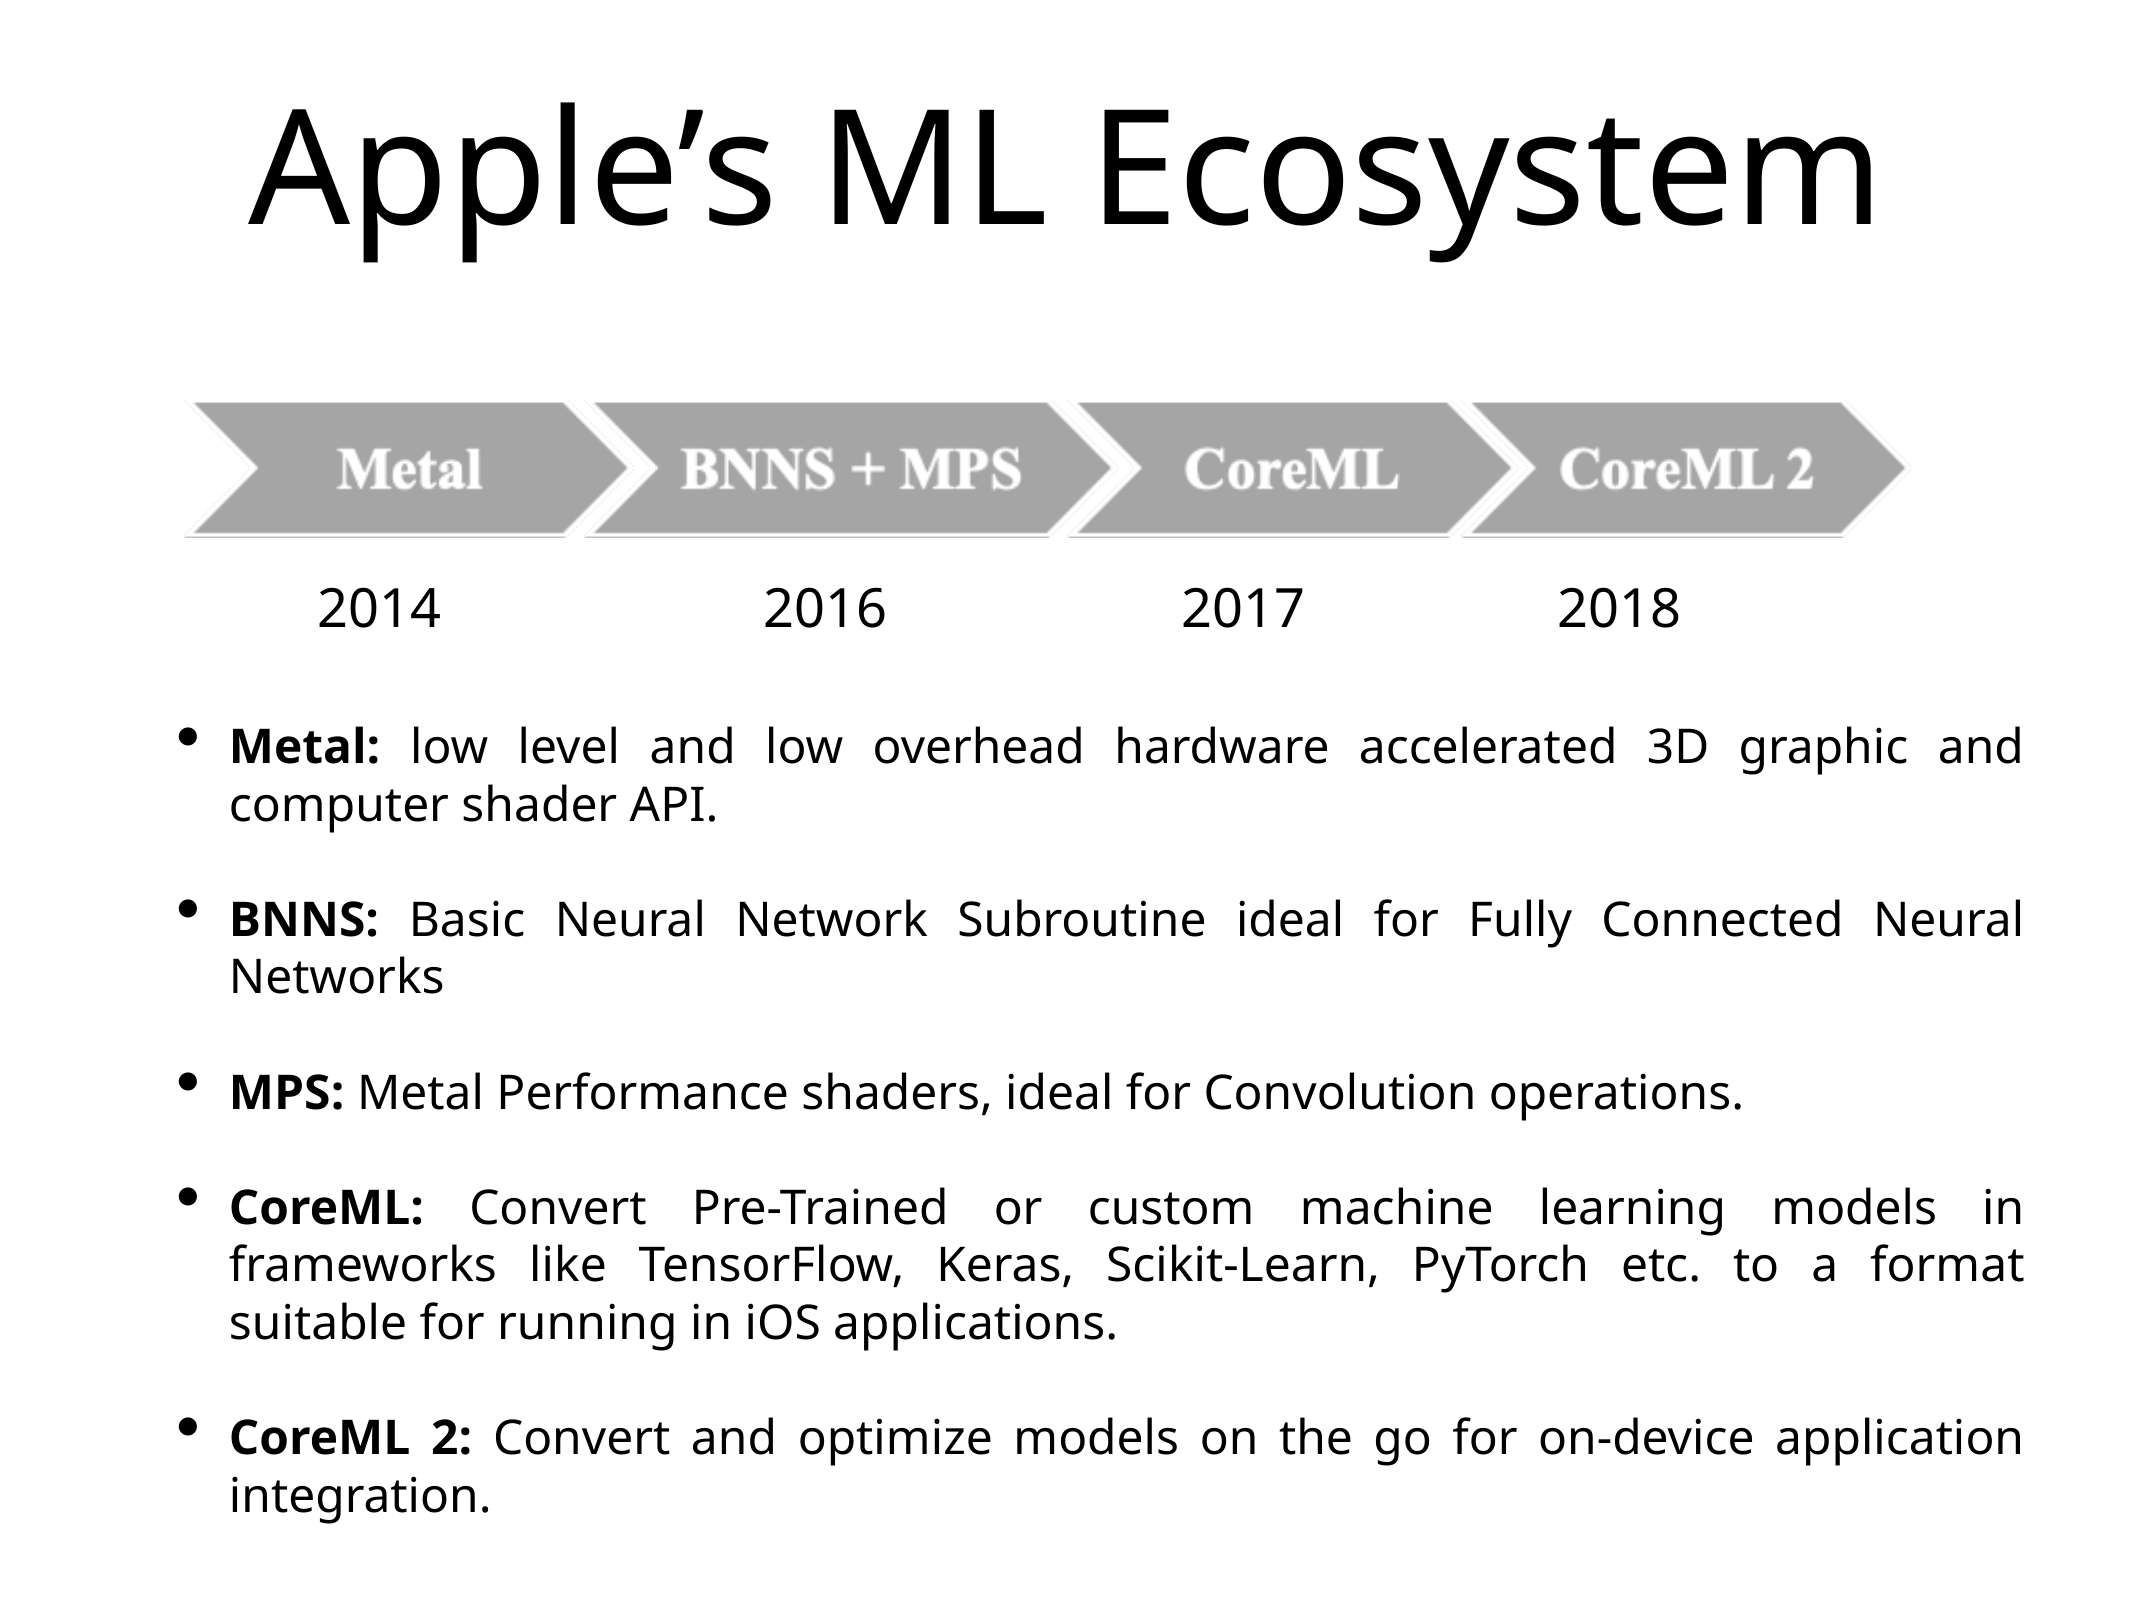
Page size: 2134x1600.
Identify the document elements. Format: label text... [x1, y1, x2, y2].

subtitle Metal: low level and low overhead hardware accelerated 3D graphic and computer shader API. BNNS: Basic Neural Network Subroutine ideal for Fully Connected Neural Networks MPS: Metal Performance shaders, ideal for Convolution operations. CoreML: Convert Pre-Trained or custom machine learning models in frameworks like TensorFlow, Keras, Scikit-Learn, PyTorch etc. to a format suitable for running in iOS applications. CoreML 2: Convert and optimize models on the go for on-device application integration. [97, 706, 2036, 1521]
title Apple’s ML Ecosystem [207, 54, 1926, 266]
picture [183, 399, 1913, 542]
text_box 2014 2016 2017 2018 [239, 565, 1857, 647]
